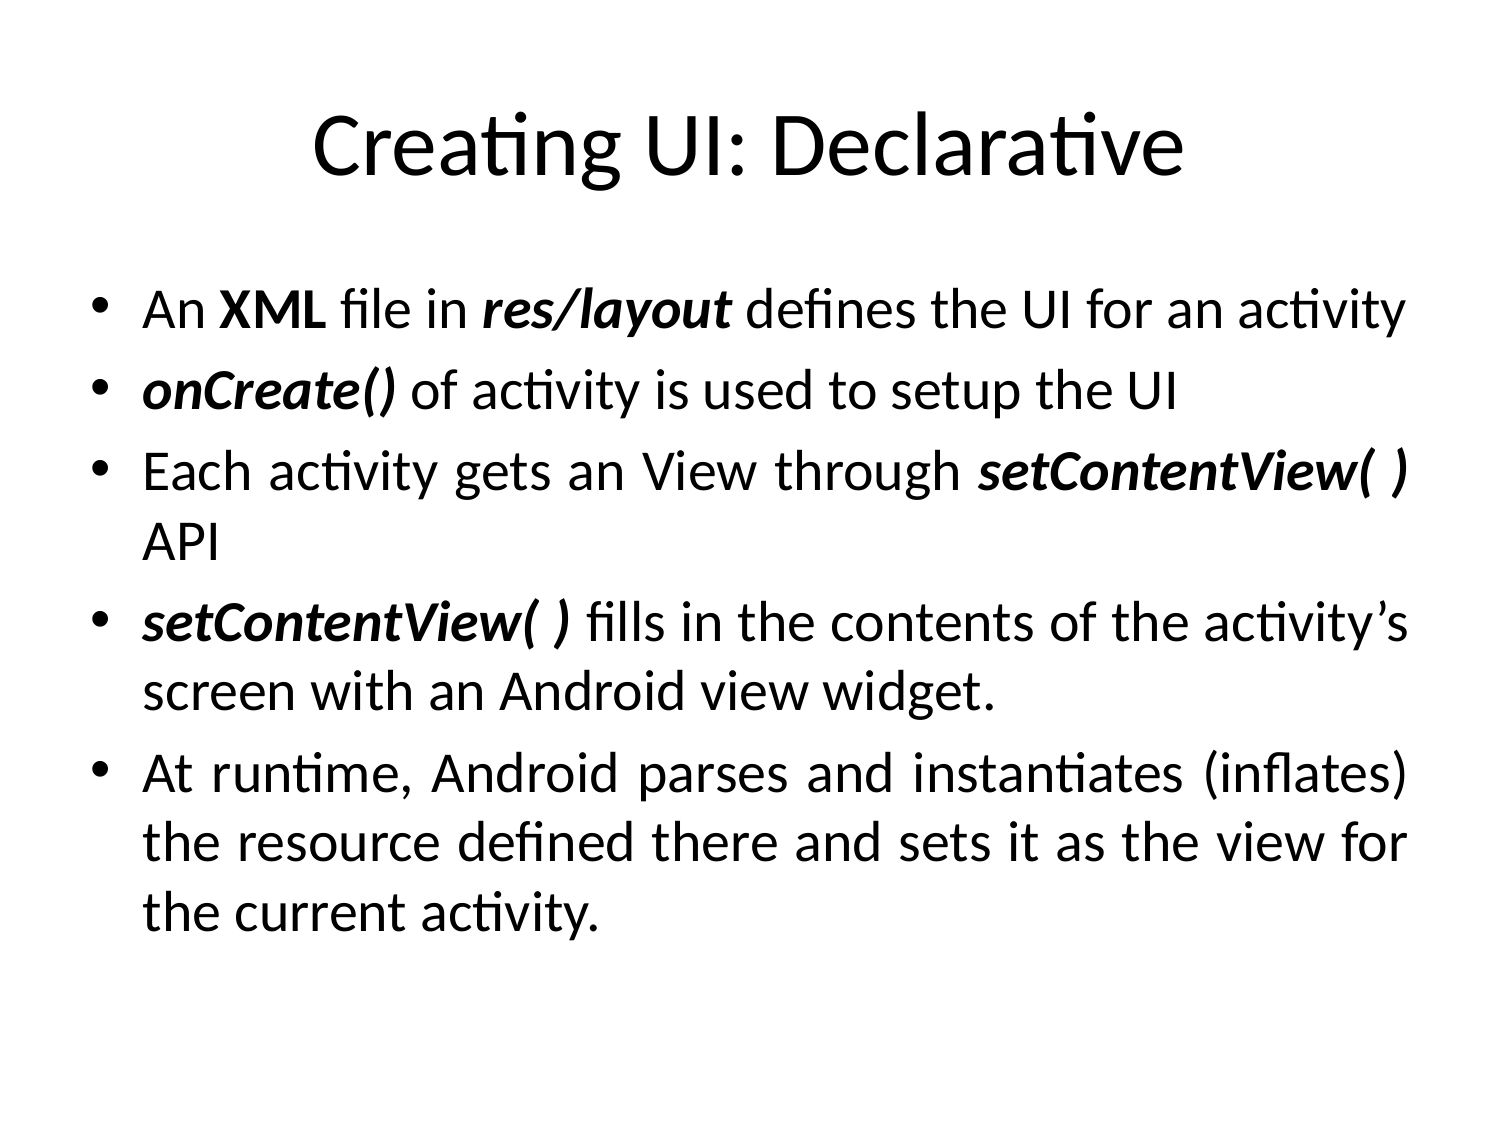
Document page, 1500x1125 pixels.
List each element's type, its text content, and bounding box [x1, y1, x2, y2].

title Creating UI: Declarative [75, 45, 1425, 233]
list An XML file in res/layout defines the UI for an activity onCreate() of activity is used to setup the UI Each activity gets an View through setContentView( ) API setContentView( ) fills in the contents of the activity’s screen with an Android view widget. At runtime, Android parses and instantiates (inflates) the resource defined there and sets it as the view for the current activity. [75, 262, 1425, 1005]
